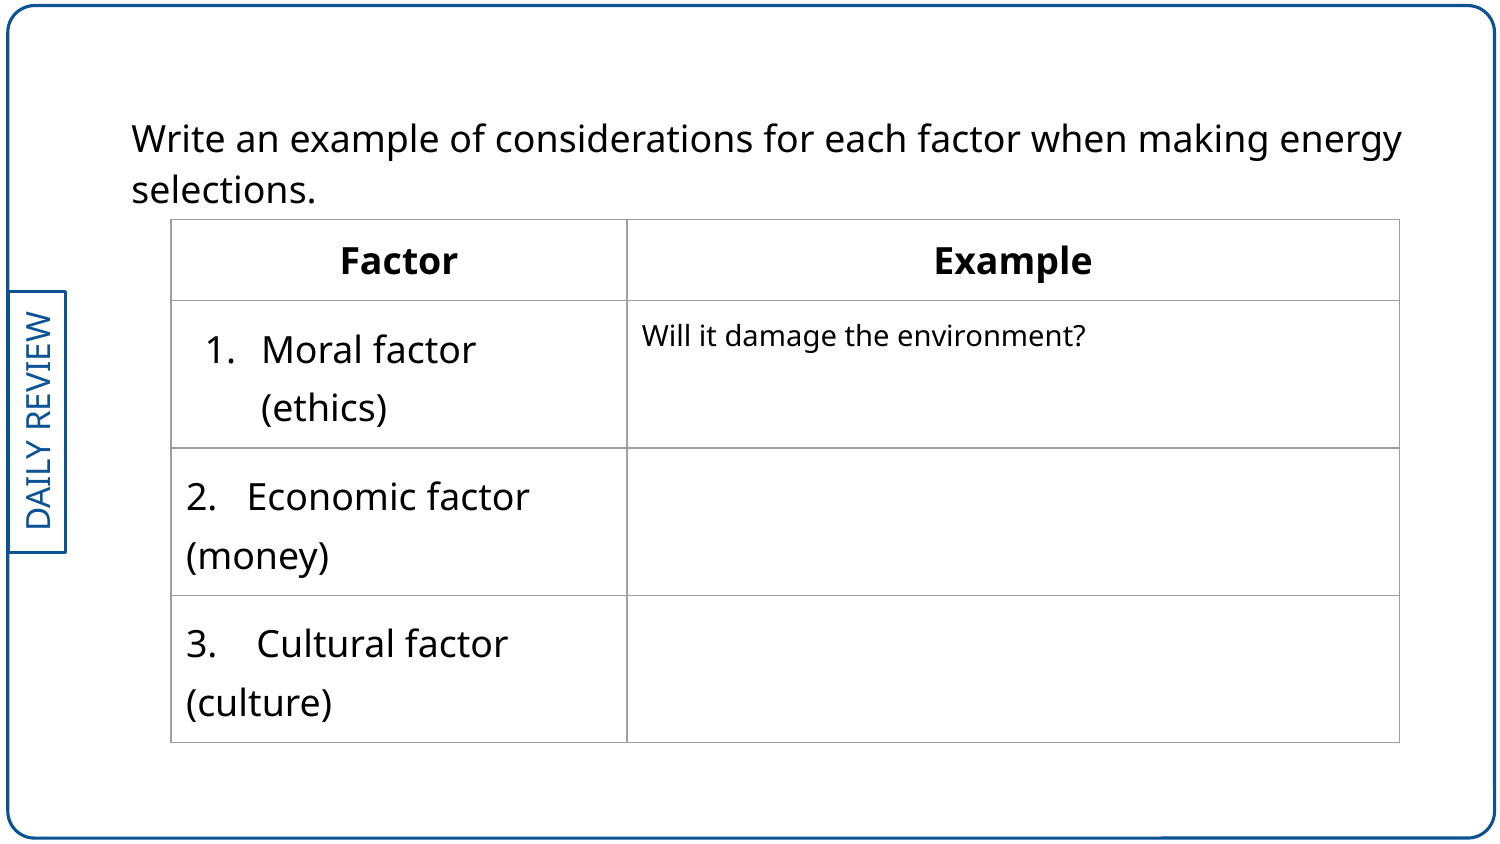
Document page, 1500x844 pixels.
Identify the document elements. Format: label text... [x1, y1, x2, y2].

table_cell Will it damage the environment? [628, 301, 1399, 447]
table_cell [628, 596, 1399, 742]
table_cell 3. Cultural factor (culture) [172, 596, 626, 742]
table_cell 2. Economic factor (money) [172, 449, 626, 595]
list Write an example of considerations for each factor when making energy selections. [116, 92, 1420, 765]
table_header Factor [172, 220, 626, 300]
table_cell Moral factor (ethics) [172, 301, 626, 447]
table_cell [628, 449, 1399, 595]
table_header Example [628, 220, 1399, 300]
